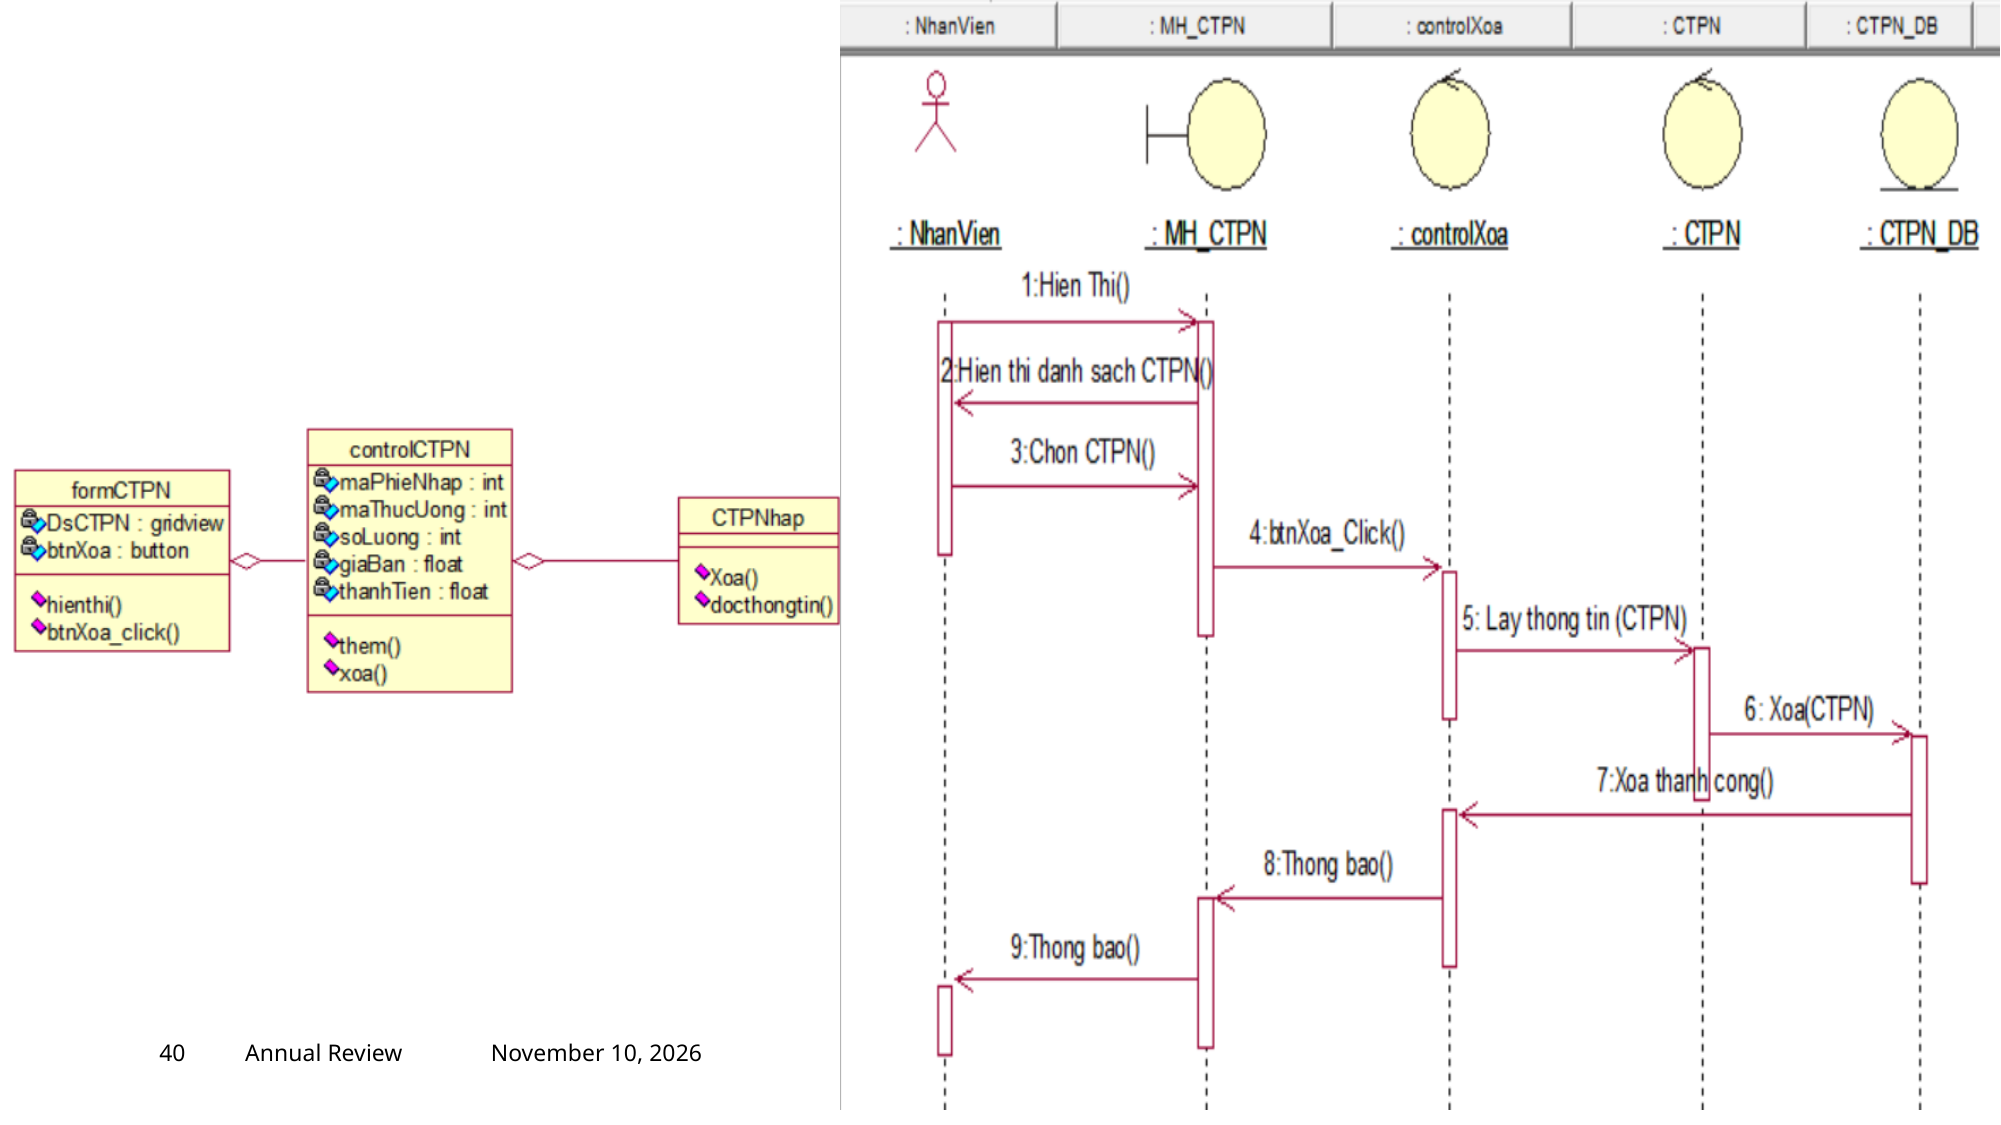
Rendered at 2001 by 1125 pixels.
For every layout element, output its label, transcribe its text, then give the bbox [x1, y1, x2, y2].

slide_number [491, 1038, 707, 1080]
picture [0, 0, 2000, 1110]
slide_number 40 [159, 1038, 246, 1080]
footer Annual Review [246, 1038, 491, 1080]
